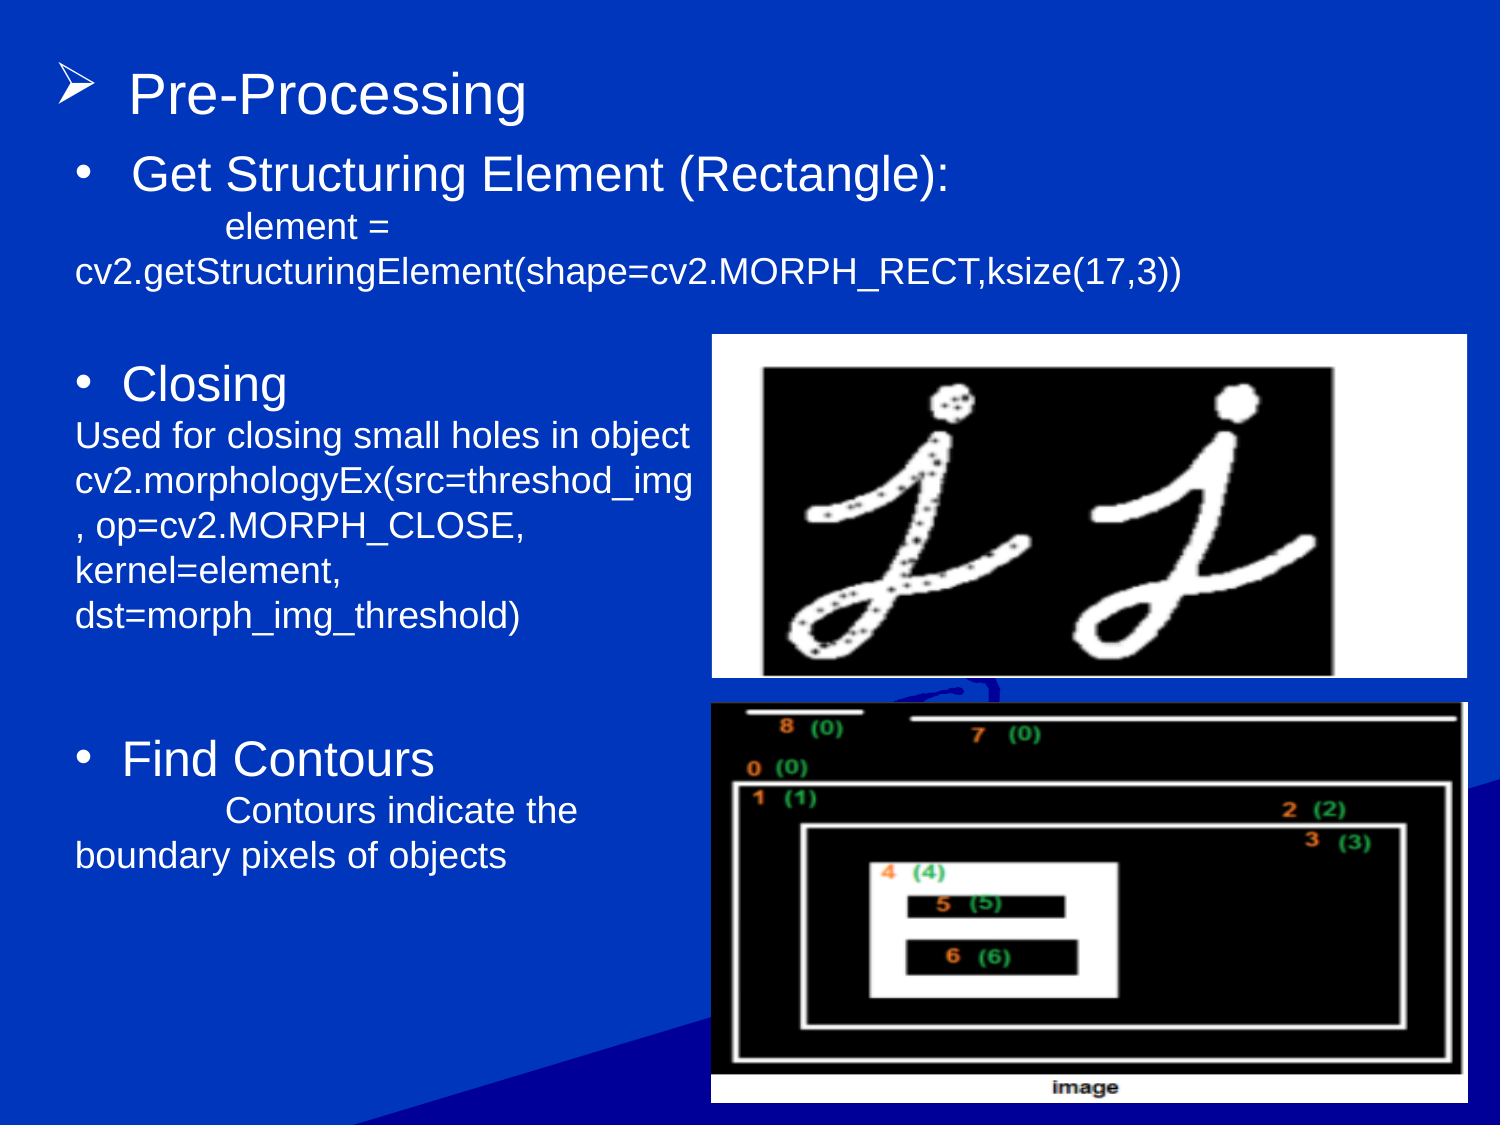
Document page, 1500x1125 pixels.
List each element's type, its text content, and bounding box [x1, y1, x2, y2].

text_box Get Structuring Element (Rectangle): element = cv2.getStructuringElement(shape=cv2.MORPH_RECT,ksize(17,3)) [60, 134, 1425, 300]
picture [711, 702, 1468, 1103]
text_box Closing Used for closing small holes in object cv2.morphologyEx(src=threshod_img, op=cv2.MORPH_CLOSE, kernel=element, dst=morph_img_threshold) Find Contours Contours indicate the boundary pixels of objects [60, 344, 715, 884]
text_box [711, 333, 1468, 678]
text_box Pre-Processing [38, 48, 543, 134]
